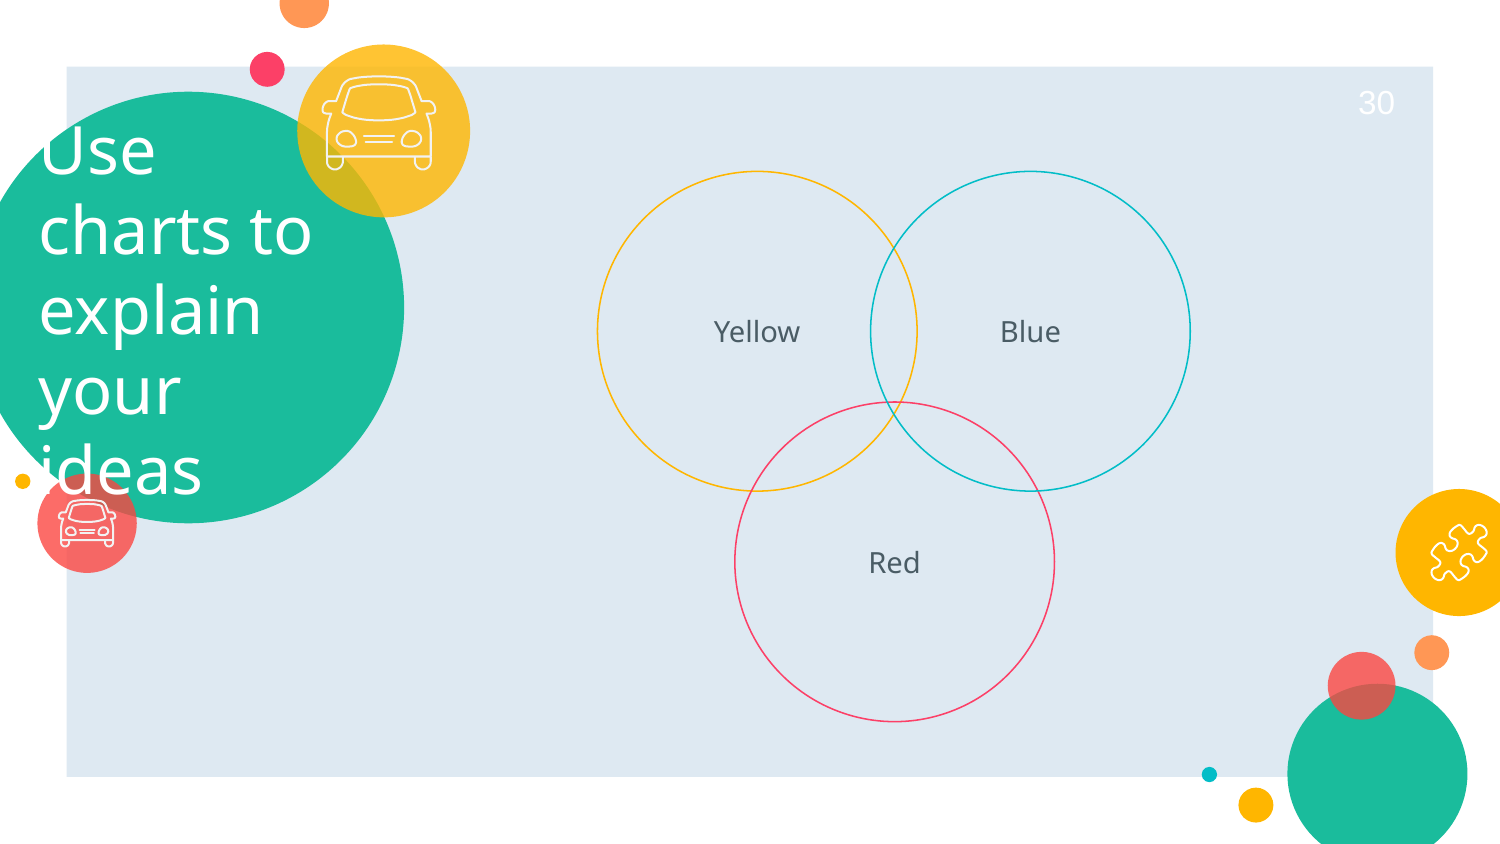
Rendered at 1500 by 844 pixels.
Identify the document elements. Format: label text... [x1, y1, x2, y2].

text_box Red [734, 402, 1055, 722]
title Use charts to explain your ideas [23, 91, 375, 524]
text_box Yellow [597, 171, 894, 491]
slide_number 30 [1331, 68, 1422, 134]
text_box Blue [870, 171, 1191, 492]
